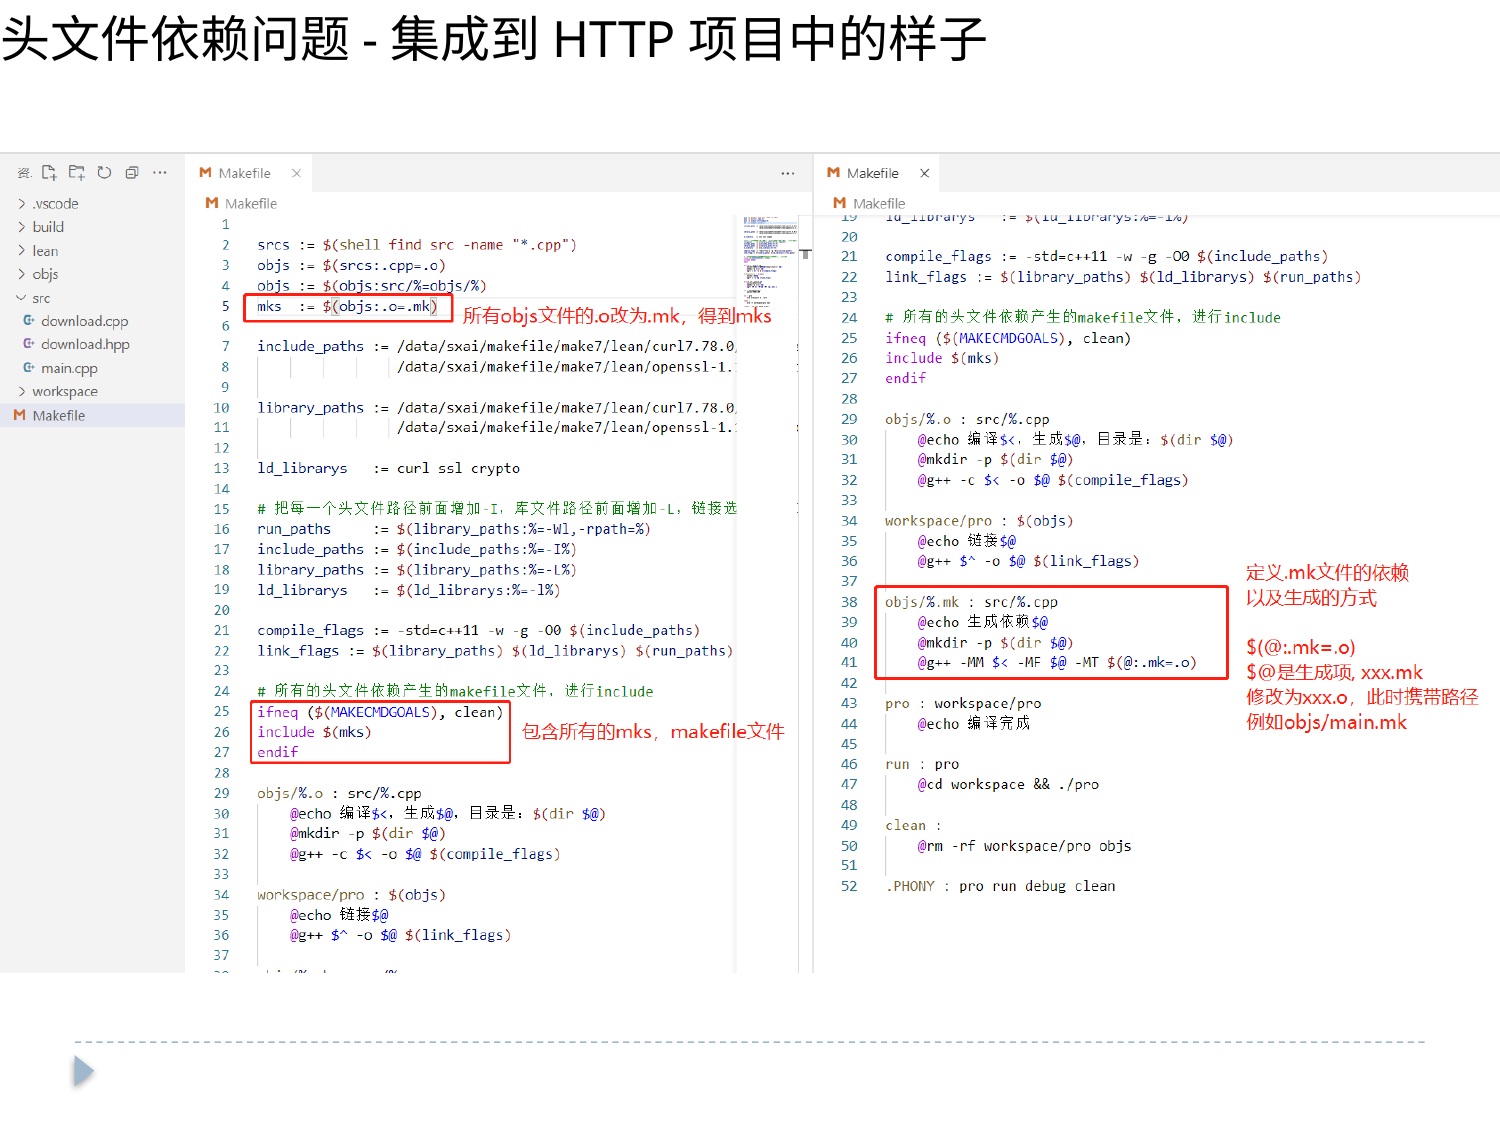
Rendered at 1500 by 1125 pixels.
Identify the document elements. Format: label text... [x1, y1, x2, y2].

picture [0, 152, 1500, 973]
text_box 头文件依赖问题-集成到HTTP项目中的样子 [0, 0, 1003, 75]
